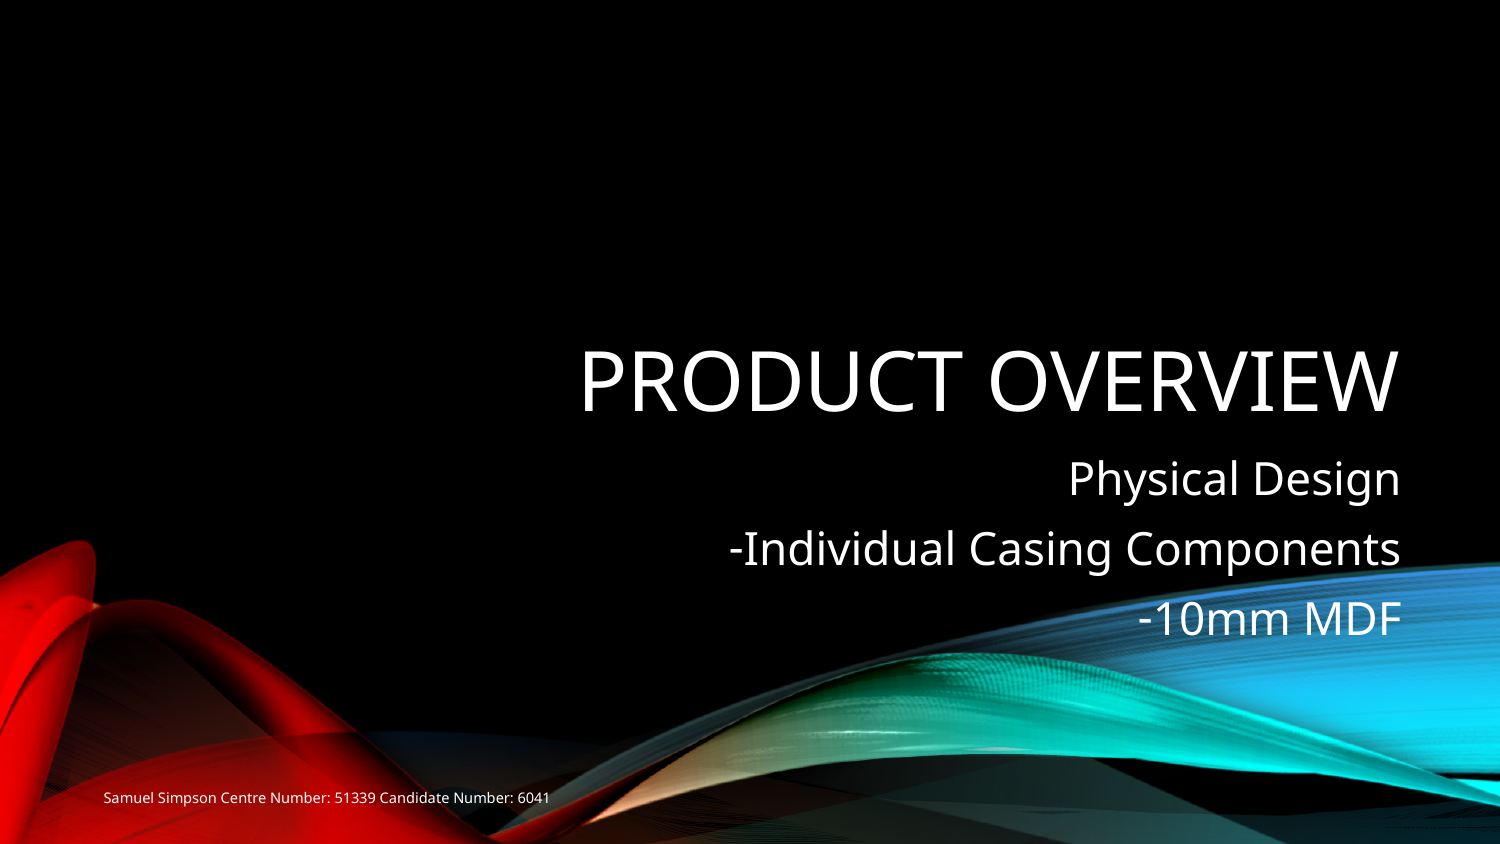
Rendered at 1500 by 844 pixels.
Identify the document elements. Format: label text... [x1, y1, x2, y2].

picture [0, 538, 1500, 844]
footer Samuel Simpson Centre Number: 51339 Candidate Number: 6041 [88, 776, 949, 821]
title Product Overview [84, 92, 1416, 438]
list Physical Design Individual Casing Components 10mm MDF [126, 448, 1417, 566]
